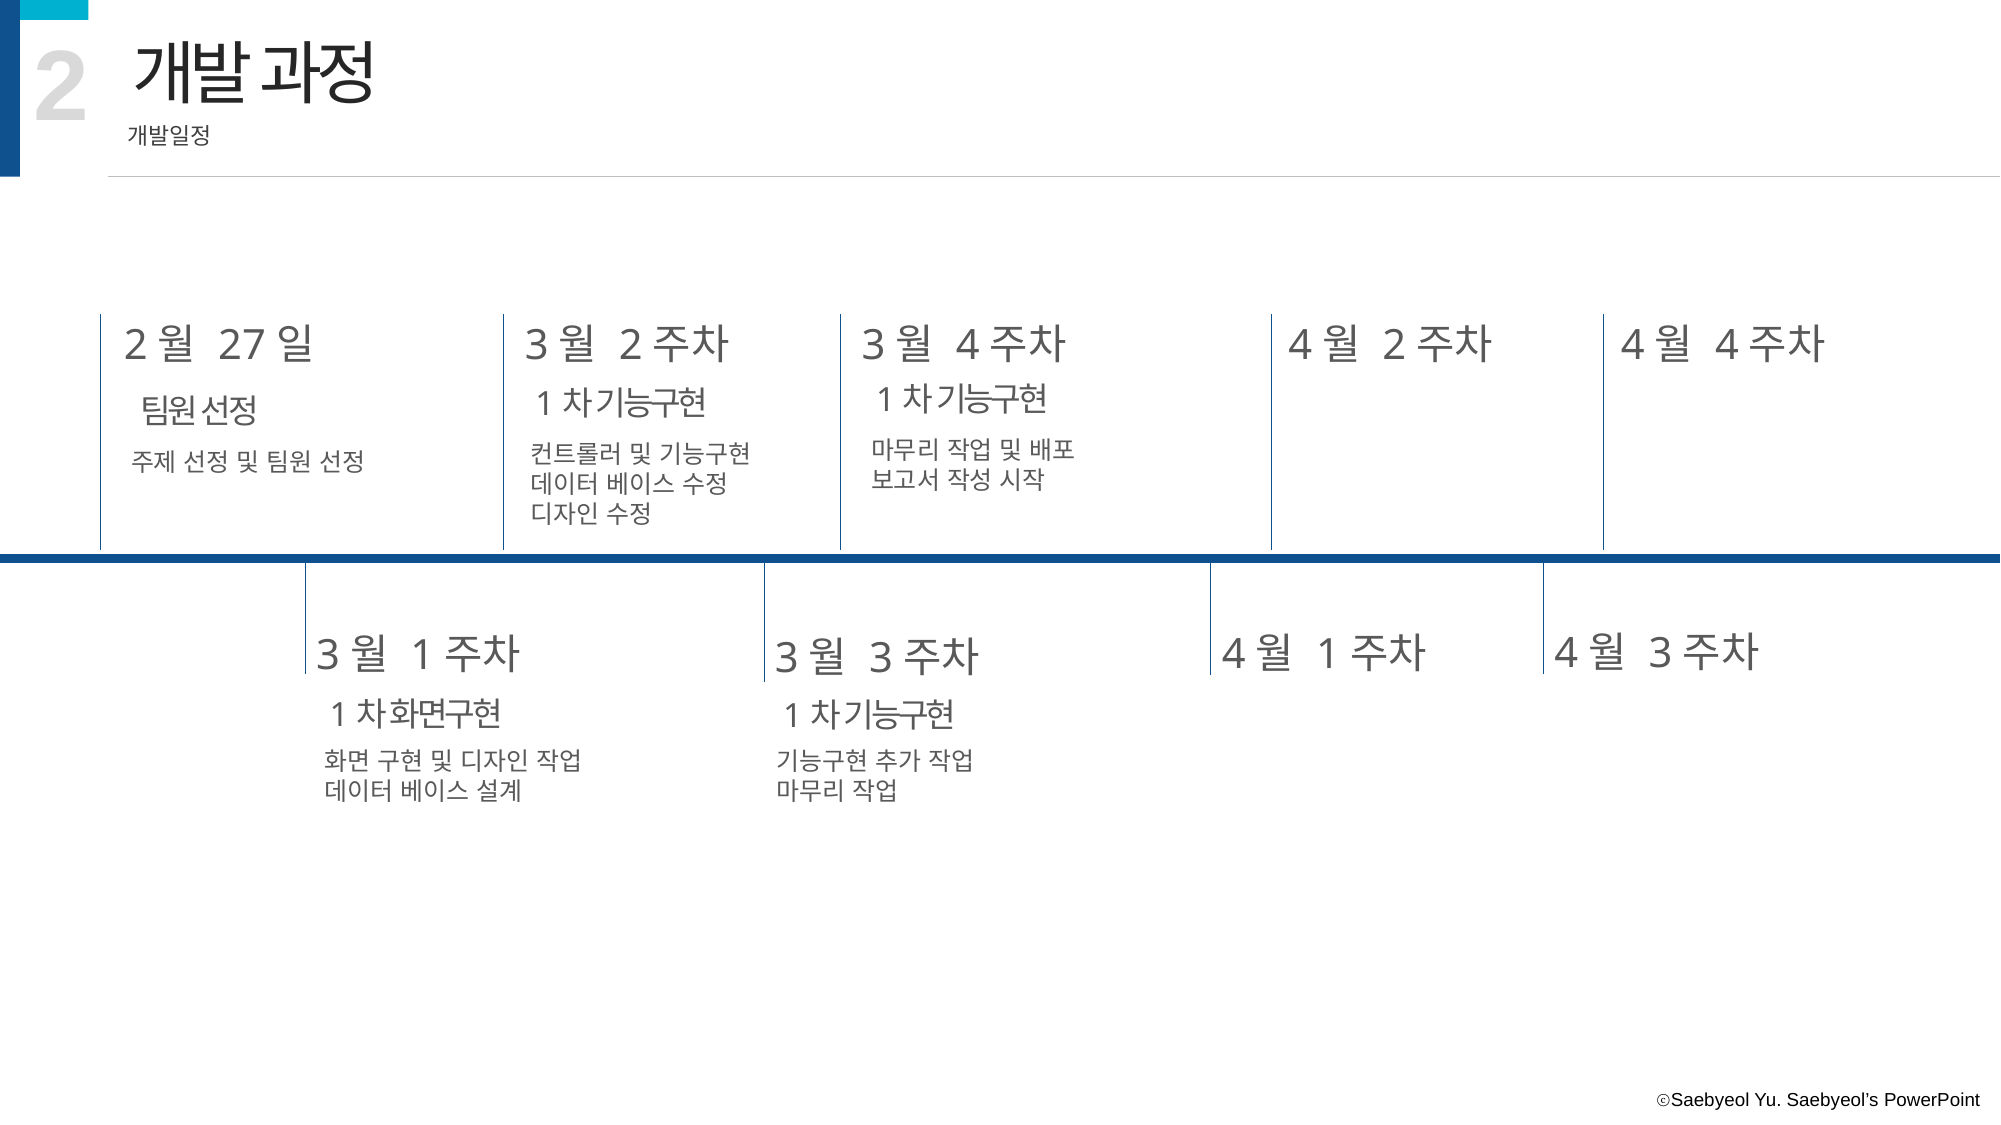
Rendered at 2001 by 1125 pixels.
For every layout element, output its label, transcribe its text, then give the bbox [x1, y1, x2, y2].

text_box 3월 2주차 [510, 310, 745, 376]
text_box 3월 1주차 [301, 621, 536, 686]
text_box 마무리 작업 및 배포 보고서 작성 시작 [856, 426, 1177, 502]
text_box 1차 기능구현 [520, 374, 724, 430]
text_box 1차 기능구현 [768, 686, 972, 737]
text_box 4월 4주차 [1606, 310, 1841, 376]
text_box 1차 화면구현 [314, 685, 518, 738]
text_box 컨트롤러 및 기능구현 데이터 베이스 수정 디자인 수정 [515, 430, 837, 536]
text_box 2월 27일 [109, 310, 330, 376]
text_box 팀원 선정 [125, 382, 274, 438]
text_box 1차 기능구현 [861, 370, 1065, 426]
text_box 기능구현 추가 작업 마무리 작업 [761, 737, 1188, 813]
text_box 4월 1주차 [1207, 619, 1442, 684]
text_box 3월 3주차 [760, 623, 995, 688]
text_box 4월 2주차 [1273, 310, 1509, 376]
text_box 4월 3주차 [1539, 617, 1775, 683]
text_box 화면 구현 및 디자인 작업 데이터 베이스 설계 [309, 738, 736, 813]
text_box 주제 선정 및 팀원 선정 [116, 438, 437, 484]
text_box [0, 0, 2000, 177]
text_box 3월 4주차 [846, 310, 1082, 376]
